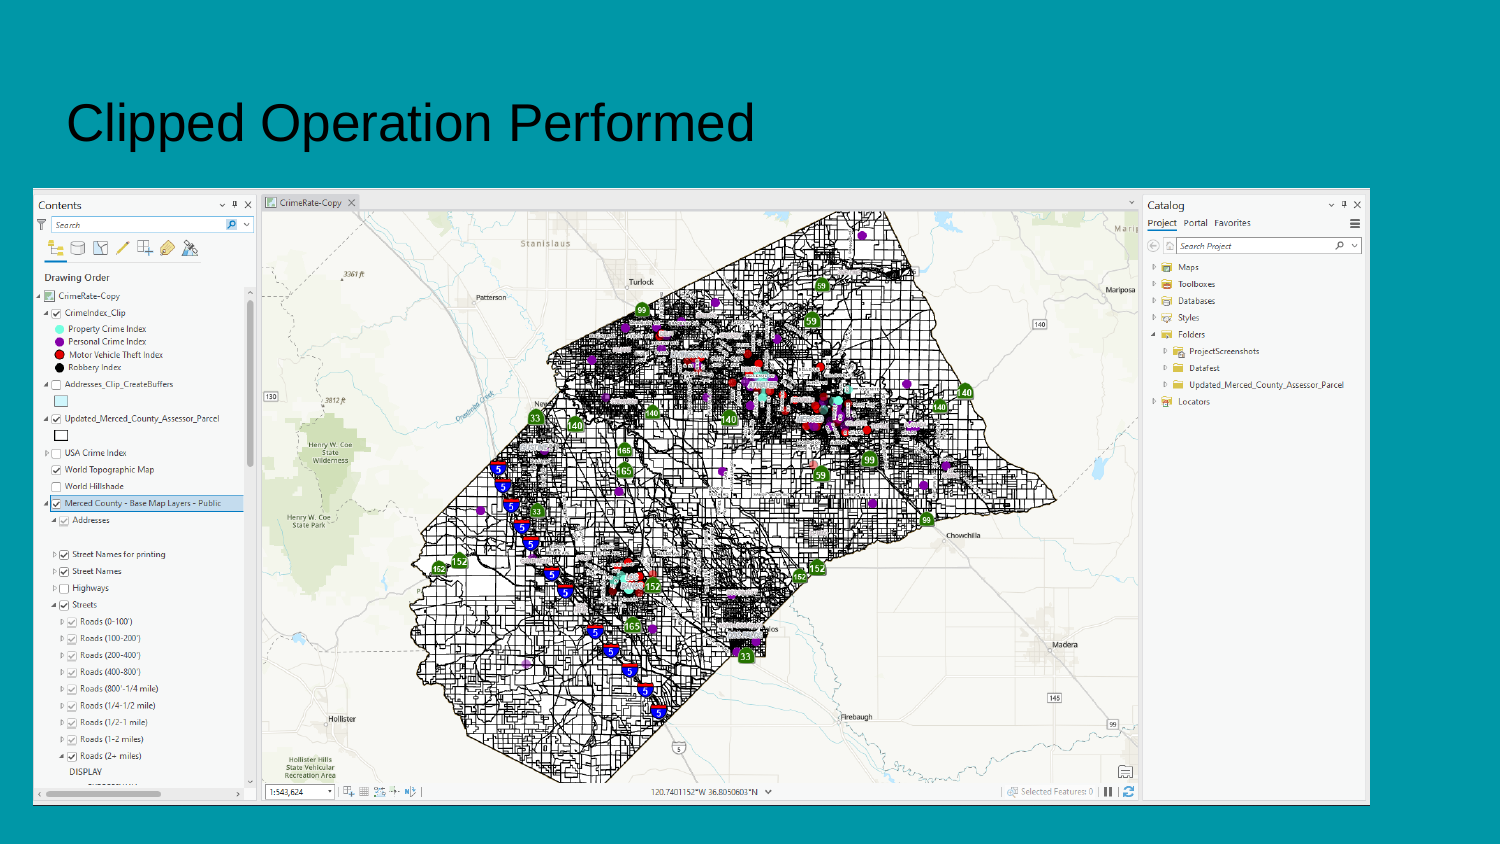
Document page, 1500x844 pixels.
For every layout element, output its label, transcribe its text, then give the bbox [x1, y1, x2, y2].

title Clipped Operation Performed [51, 72, 1449, 167]
picture [32, 188, 1371, 806]
